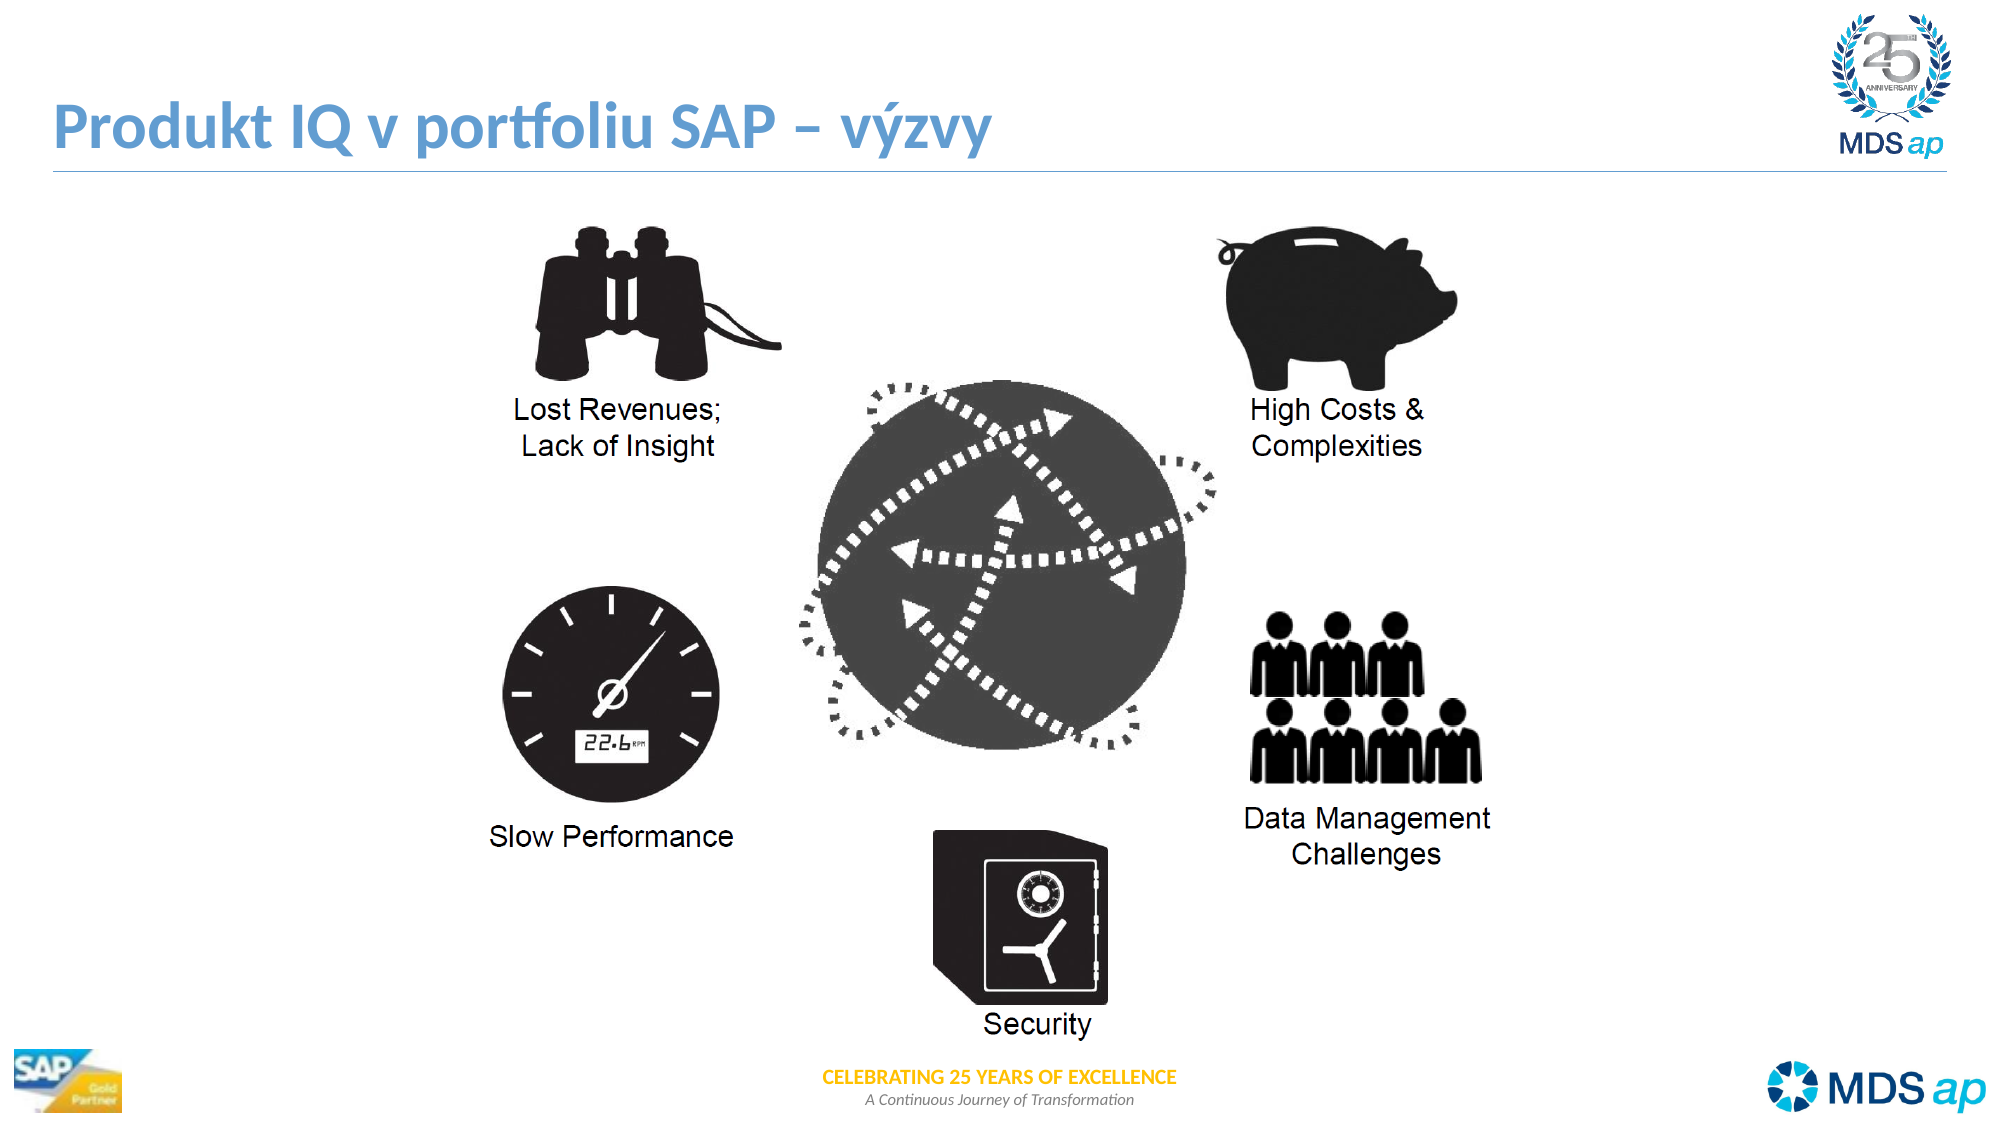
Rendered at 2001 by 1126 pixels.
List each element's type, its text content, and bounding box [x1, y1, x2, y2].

picture [1832, 14, 1951, 159]
picture [1764, 1055, 1986, 1117]
title Produkt IQ v portfoliu SAP – výzvy [53, 60, 1947, 185]
picture [14, 1049, 122, 1113]
picture [451, 184, 1549, 1053]
